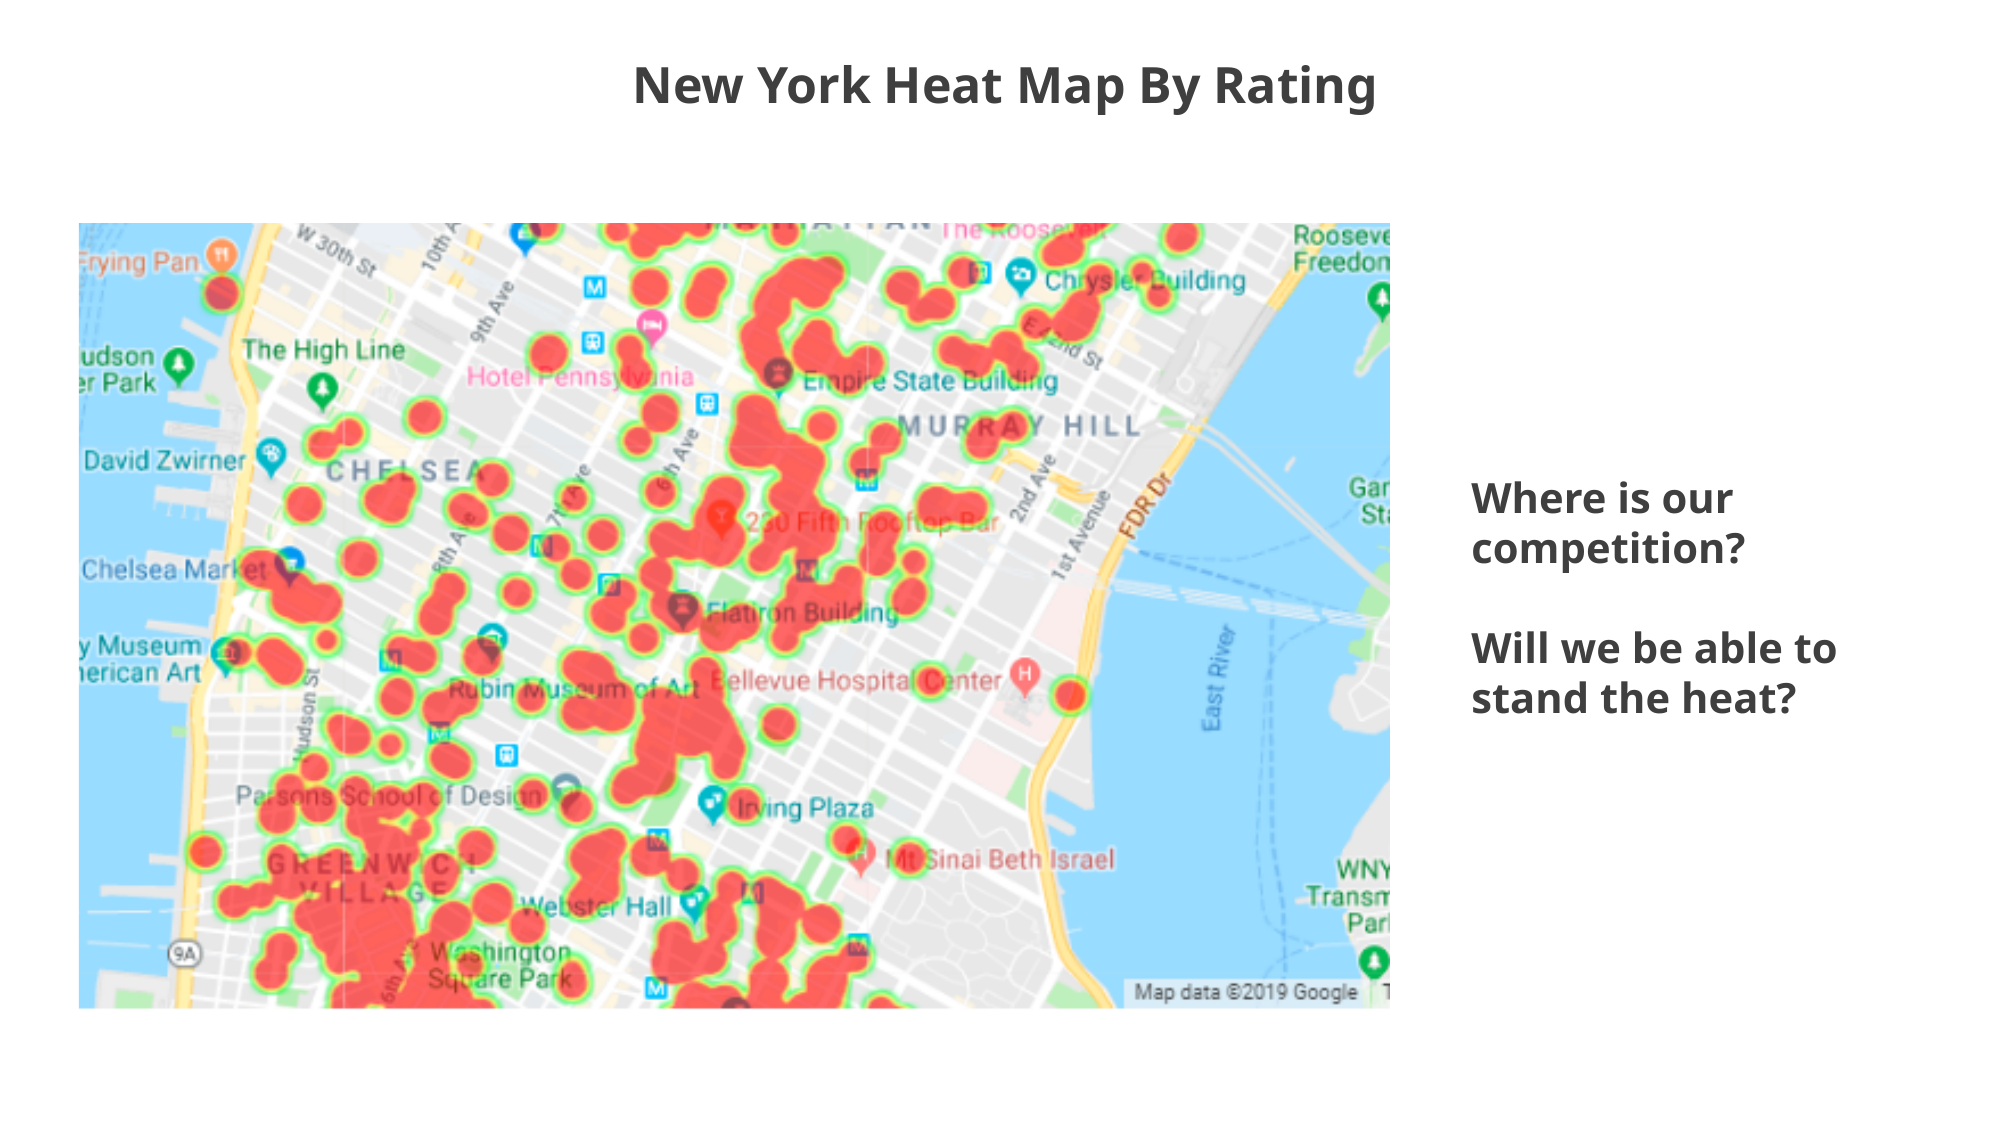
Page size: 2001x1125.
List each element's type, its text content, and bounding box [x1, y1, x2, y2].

picture [78, 223, 1390, 1016]
text_box Where is our competition? Will we be able to stand the heat? [1456, 464, 1922, 729]
text_box New York Heat Map By Rating [617, 45, 1482, 121]
